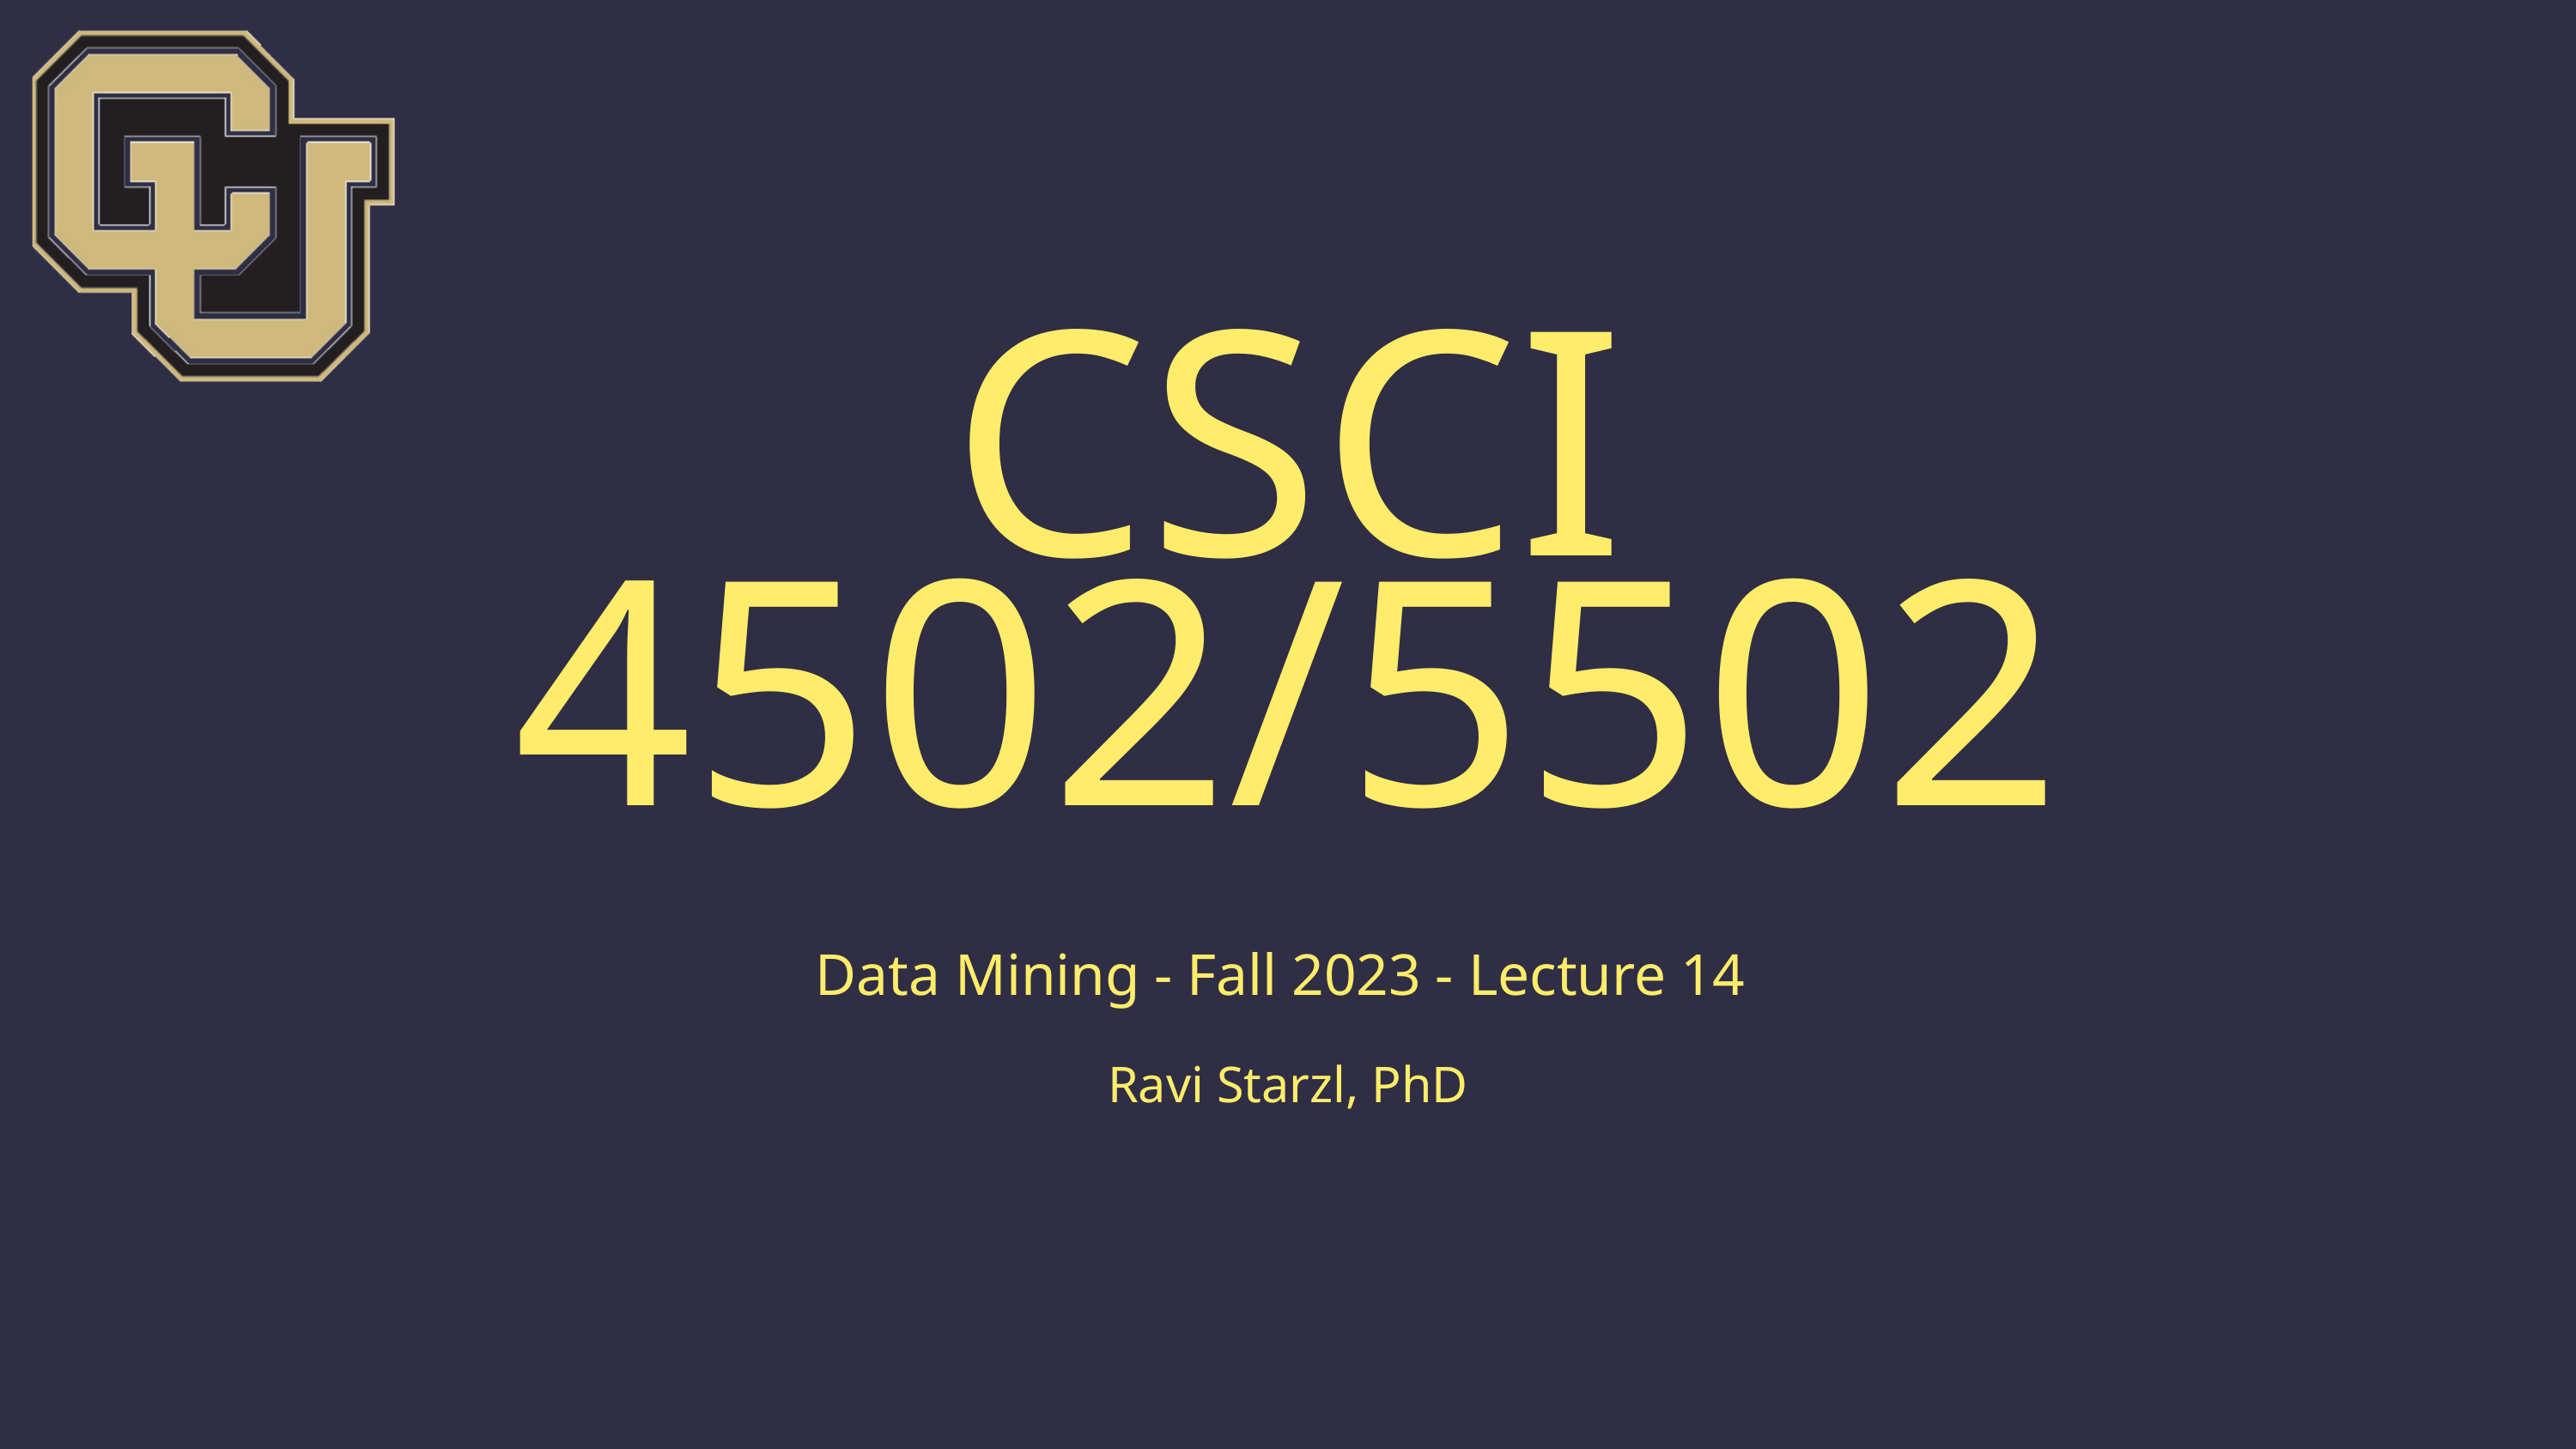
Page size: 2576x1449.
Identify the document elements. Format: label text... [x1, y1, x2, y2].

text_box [288, 297, 2288, 1009]
text_box Ravi Starzl, PhD [1101, 1043, 1475, 1113]
text_box [32, 22, 419, 395]
